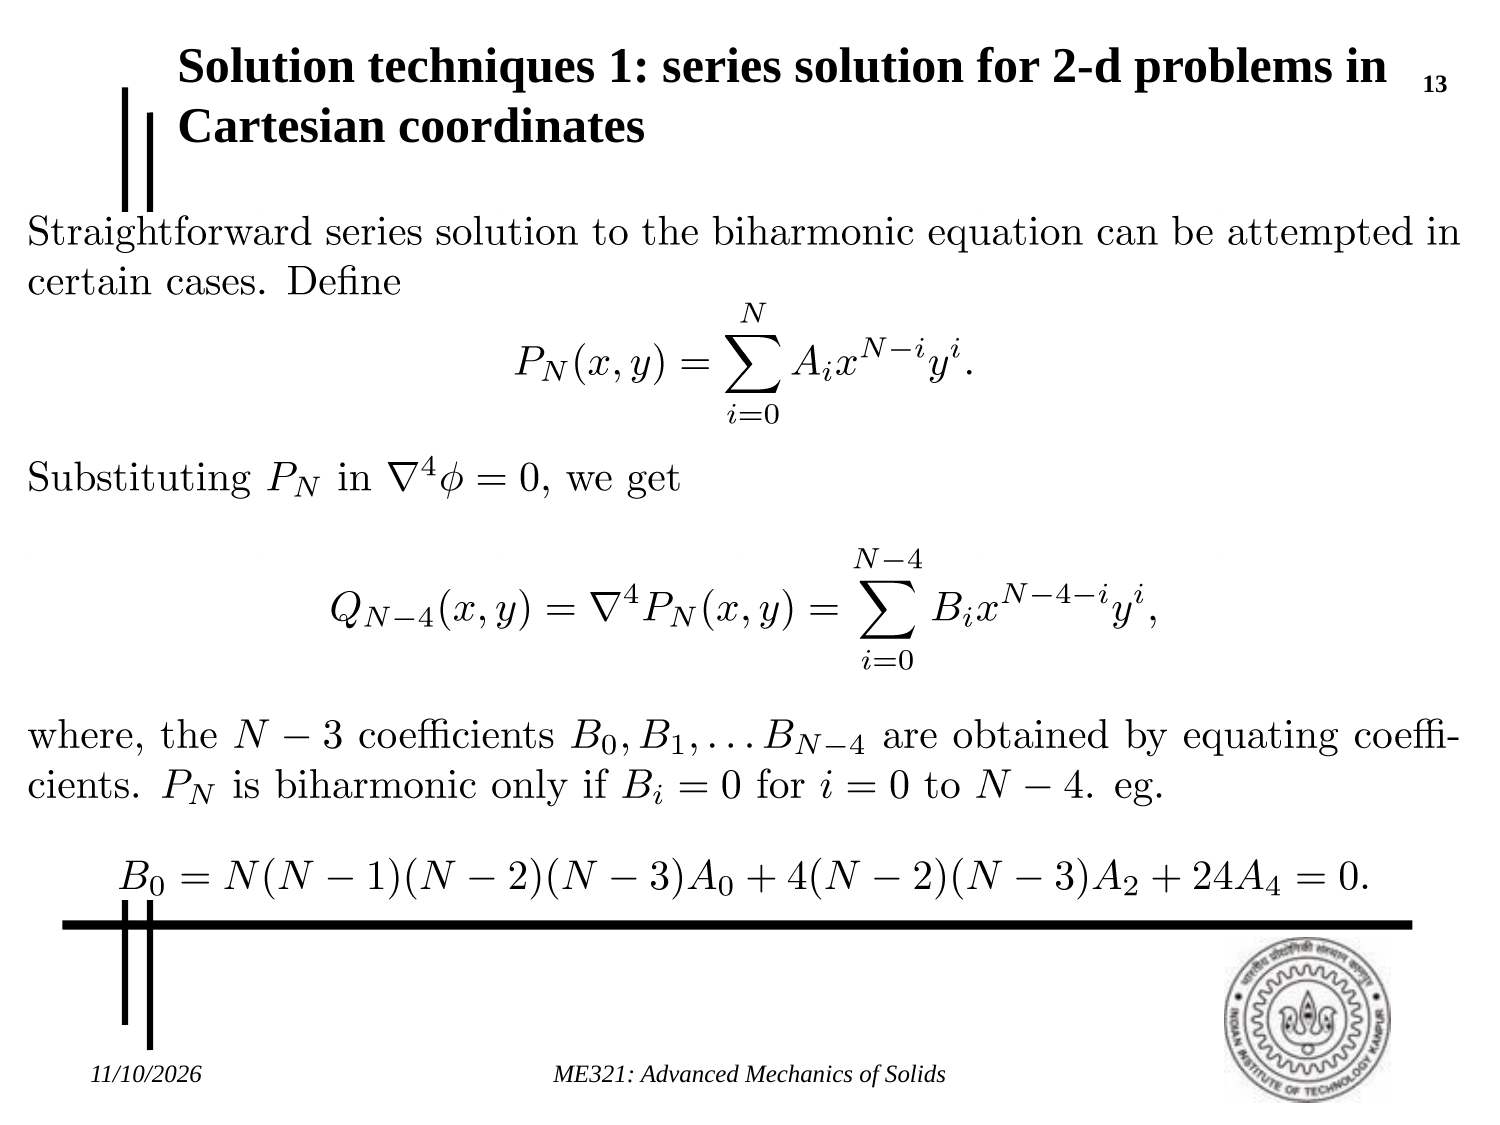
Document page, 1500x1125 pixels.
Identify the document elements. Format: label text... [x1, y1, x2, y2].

footer ME321: Advanced Mechanics of Solids [512, 1042, 988, 1103]
picture [1224, 937, 1391, 1103]
picture [24, 212, 1463, 901]
text_box Solution techniques 1: series solution for 2-d problems in Cartesian coordinates [162, 24, 1450, 160]
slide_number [75, 1042, 425, 1103]
slide_number 13 [1387, 50, 1463, 116]
